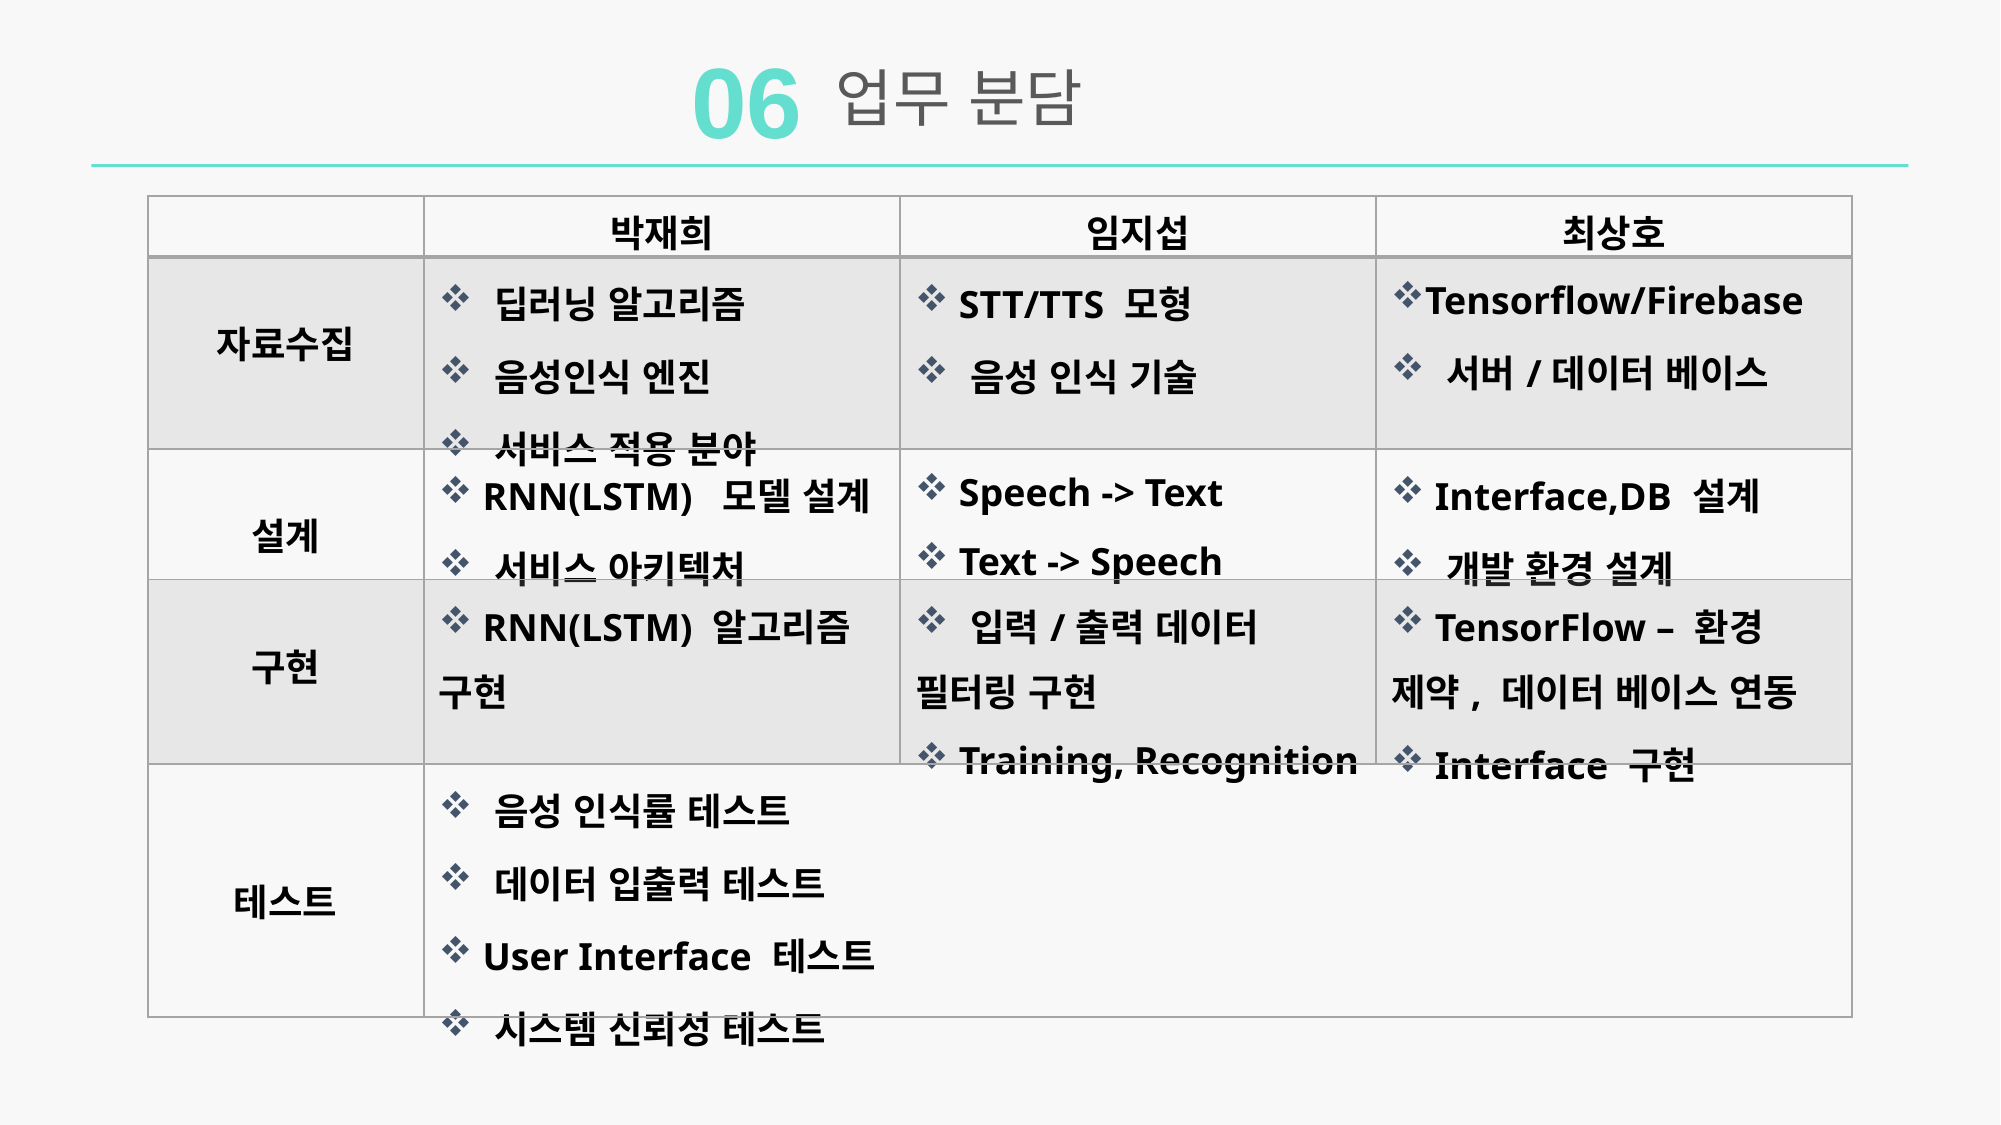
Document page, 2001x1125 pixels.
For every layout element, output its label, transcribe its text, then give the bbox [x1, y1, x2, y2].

table_cell Interface,DB 설계 개발 환경 설계 [1377, 450, 1851, 579]
table_cell 설계 [149, 450, 423, 579]
table_cell RNN(LSTM) 모델 설계 서비스 아키텍처 [425, 450, 899, 579]
table_header 박재희 [425, 197, 899, 255]
table_cell 음성 인식률 테스트 데이터 입출력 테스트 User Interface 테스트 시스템 신뢰성 테스트 [425, 765, 1851, 1016]
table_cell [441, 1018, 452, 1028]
table_cell RNN(LSTM) 알고리즘 구현 [425, 580, 899, 763]
table_cell 구현 [149, 580, 423, 763]
text_box [90, 163, 673, 168]
table_cell STT/TTS 모형 음성 인식 기술 [901, 259, 1375, 448]
table_header 최상호 [1377, 197, 1851, 255]
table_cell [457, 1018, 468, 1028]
table_cell 입력/출력 데이터 필터링 구현 Training, Recognition [901, 580, 1375, 763]
table_cell 자료수집 [149, 259, 423, 448]
table_cell 테스트 [149, 765, 423, 1016]
text_box [1346, 163, 1909, 168]
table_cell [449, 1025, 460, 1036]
table_cell Speech -> Text Text -> Speech [901, 450, 1375, 579]
table_cell 딥러닝 알고리즘 음성인식 엔진 서비스 적용 분야 [425, 259, 899, 448]
table_header [149, 197, 423, 255]
table_cell TensorFlow – 환경 제약, 데이터 베이스 연동 Interface 구현 [1377, 580, 1851, 763]
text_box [673, 30, 1346, 168]
table_cell Tensorflow/Firebase 서버/데이터 베이스 [1377, 259, 1851, 448]
table_header 임지섭 [901, 197, 1375, 255]
